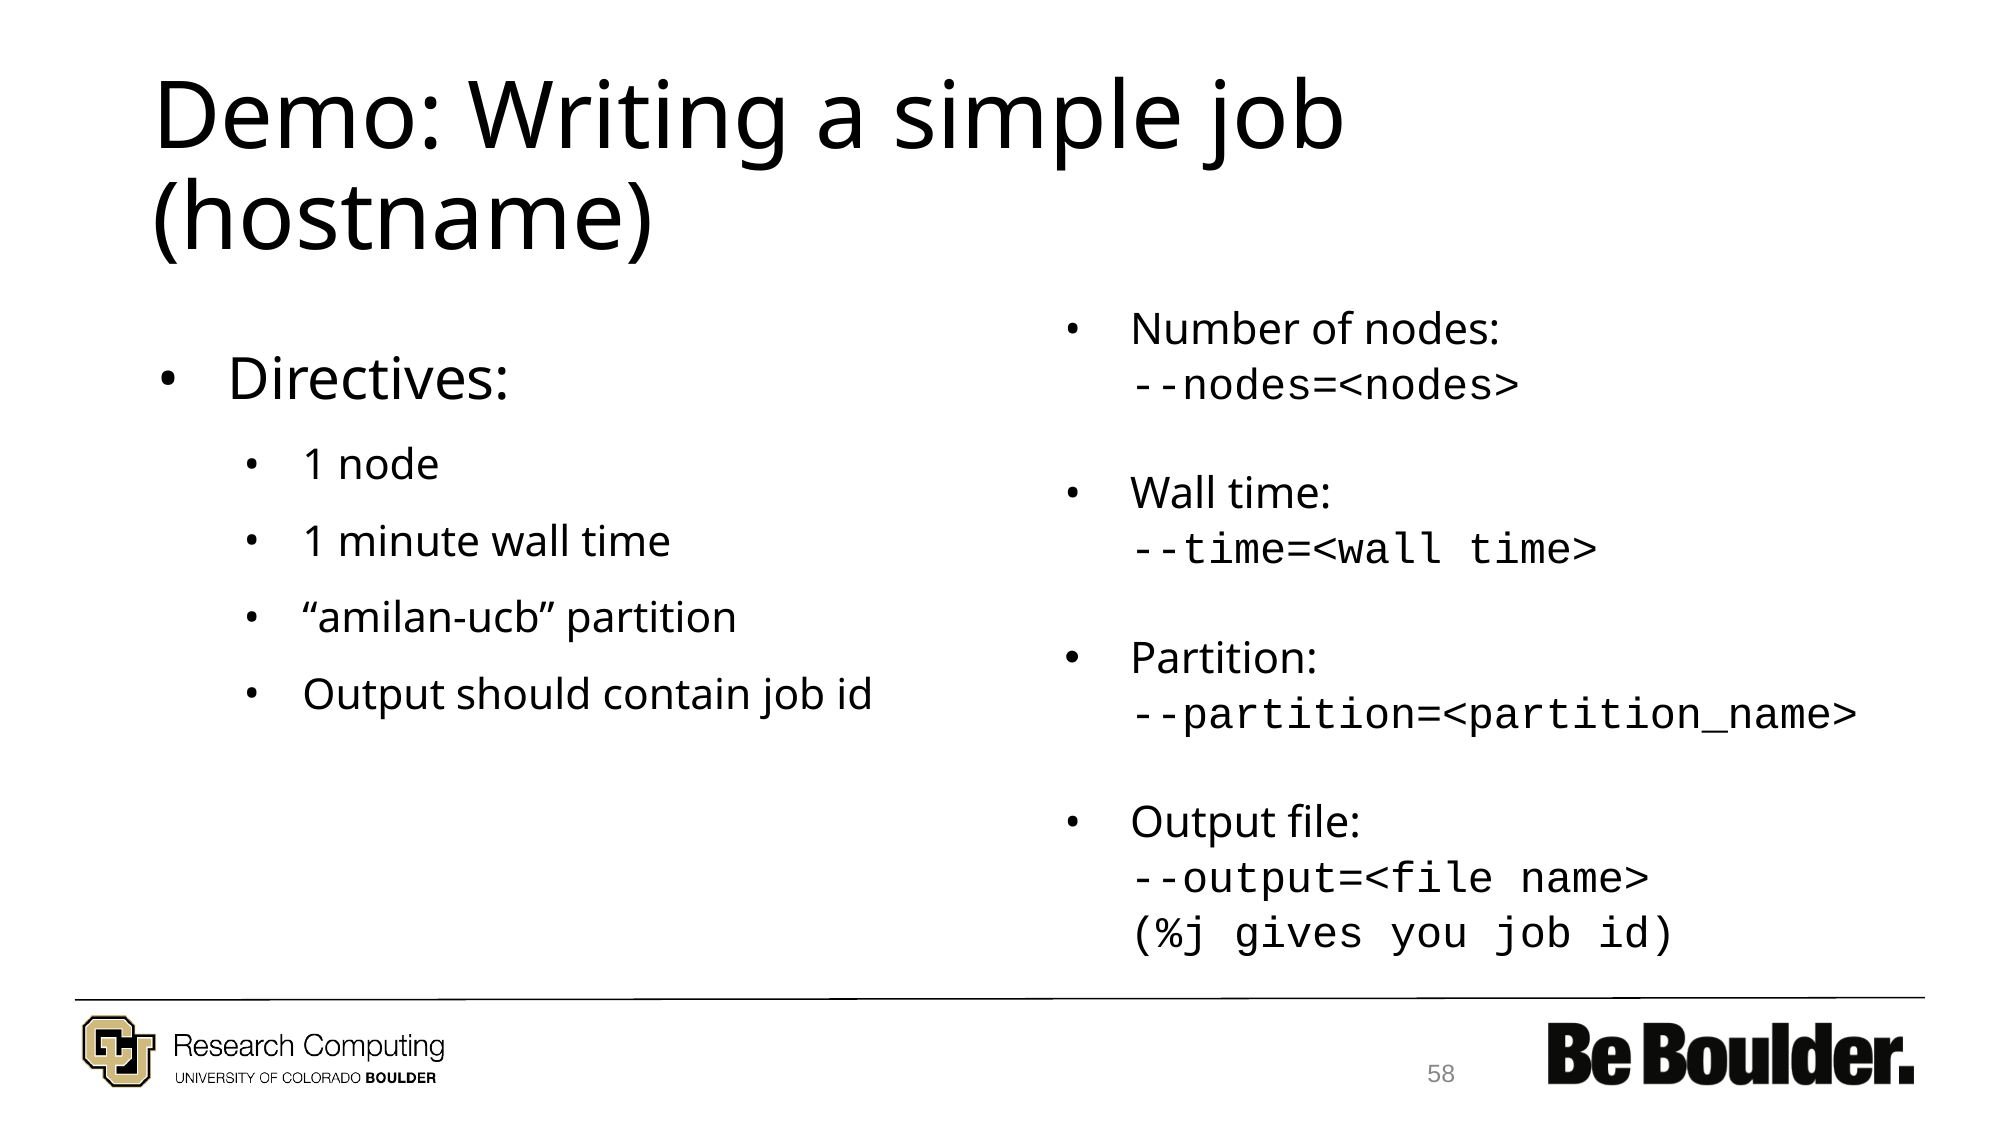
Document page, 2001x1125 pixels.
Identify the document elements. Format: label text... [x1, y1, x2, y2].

picture [81, 1015, 444, 1088]
title Demo: Writing a simple job (hostname) [137, 59, 1863, 278]
list Number of nodes: --nodes=<nodes> Wall time: --time=<wall time> Partition: --partition=<partition_name> Output file: --output=<file name> (%j gives you job id) [1027, 299, 1891, 983]
list Directives: 1 node 1 minute wall time “amilan-ucb” partition Output should contain job id [137, 299, 1000, 983]
slide_number ‹#› [1412, 1042, 1525, 1103]
picture [1524, 1015, 1938, 1088]
